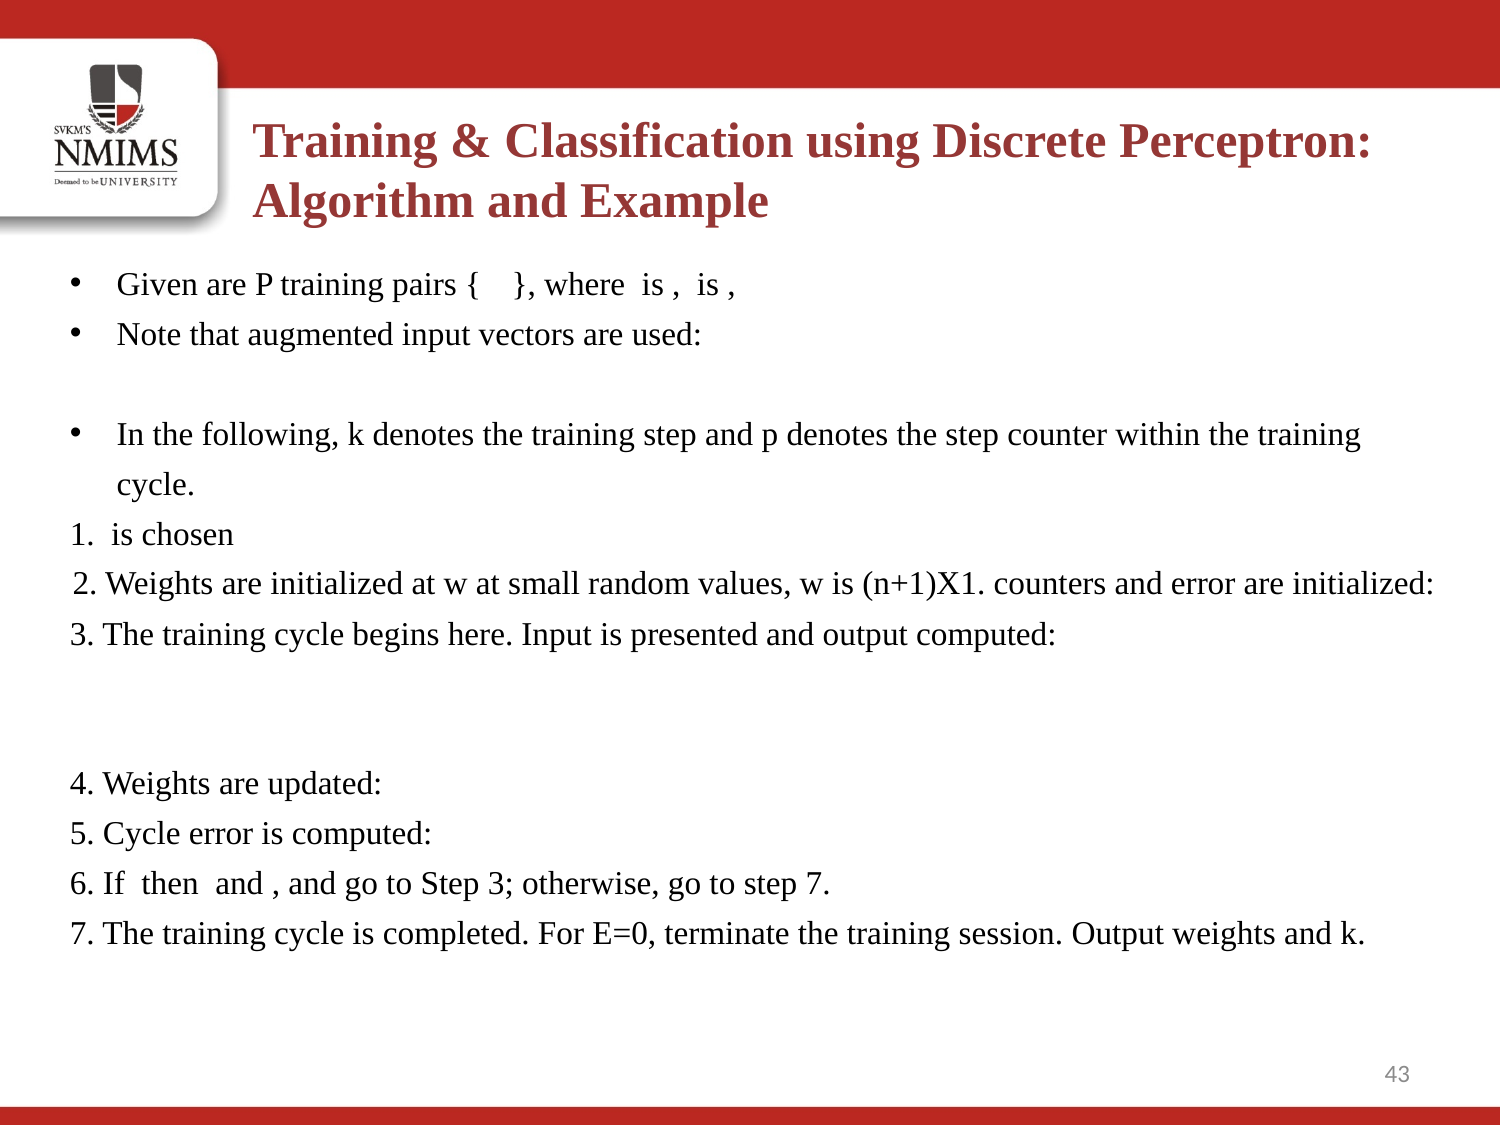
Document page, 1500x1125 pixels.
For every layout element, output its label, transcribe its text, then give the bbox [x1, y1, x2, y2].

slide_number 43 [1074, 1042, 1425, 1103]
text_box Training & Classification using Discrete Perceptron: Algorithm and Example [237, 99, 1425, 235]
picture [0, 0, 1500, 1125]
